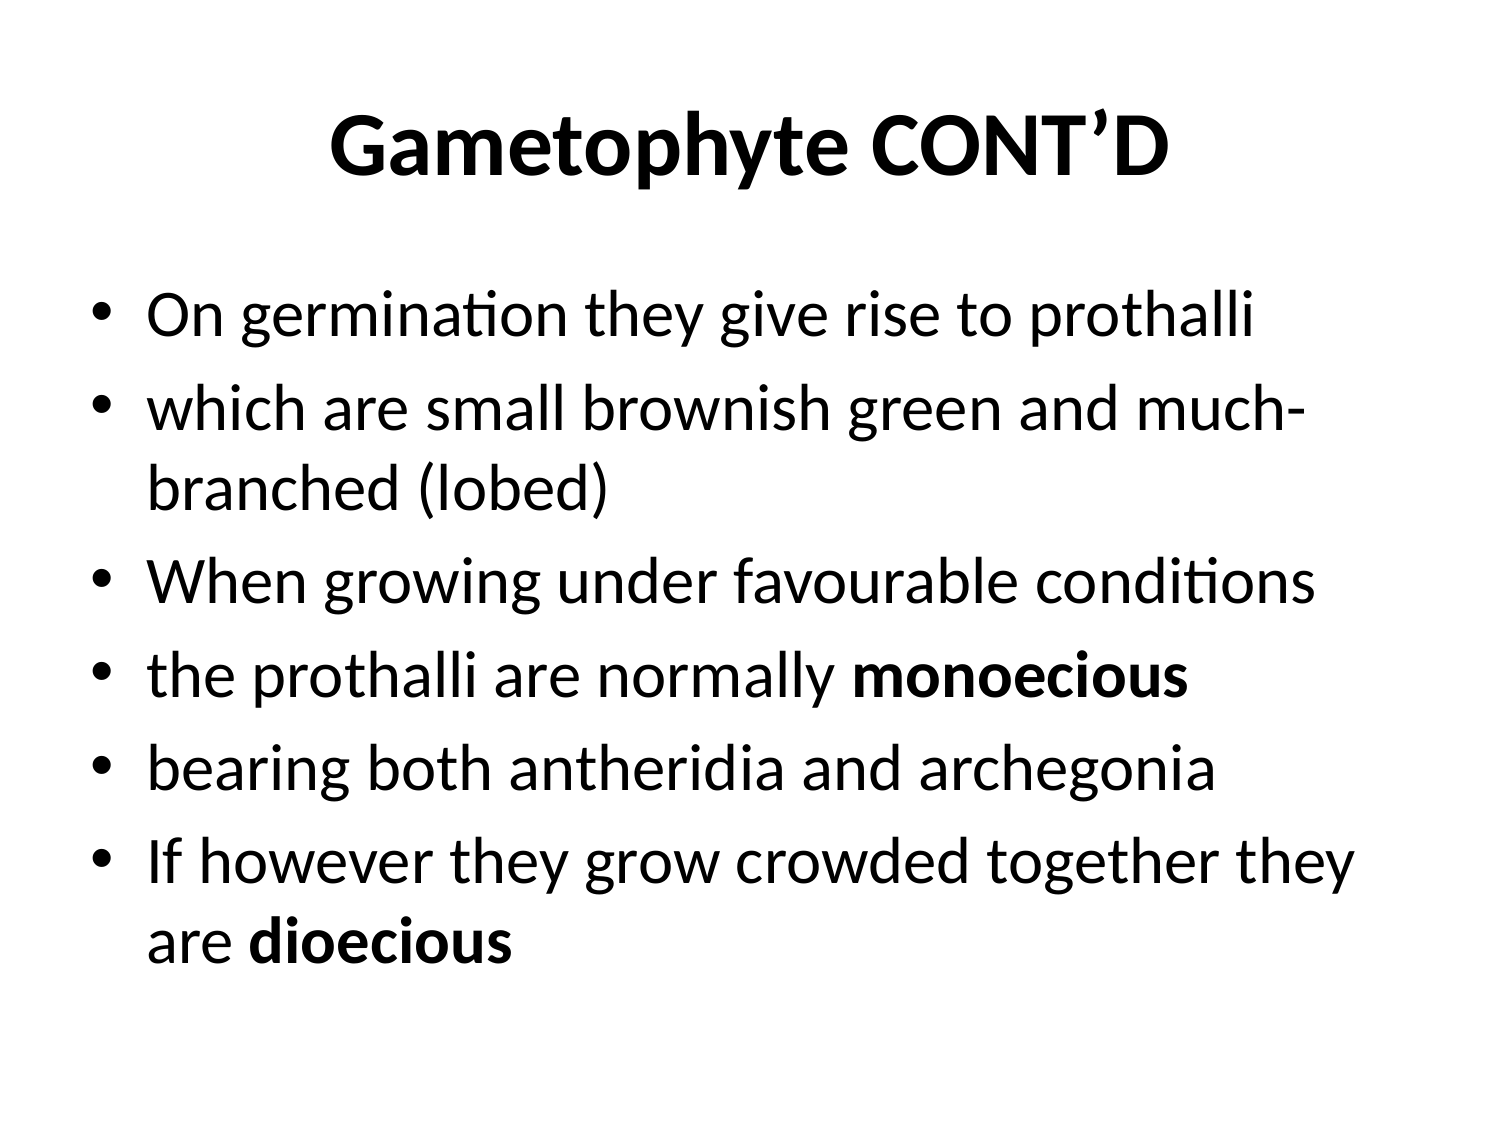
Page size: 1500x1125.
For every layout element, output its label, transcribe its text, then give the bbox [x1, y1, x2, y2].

title Gametophyte CONT’D [75, 45, 1425, 233]
list On germination they give rise to prothalli which are small brownish green and much-branched (lobed) When growing under favourable conditions the prothalli are normally monoecious bearing both antheridia and archegonia If however they grow crowded together they are dioecious [75, 262, 1425, 1005]
